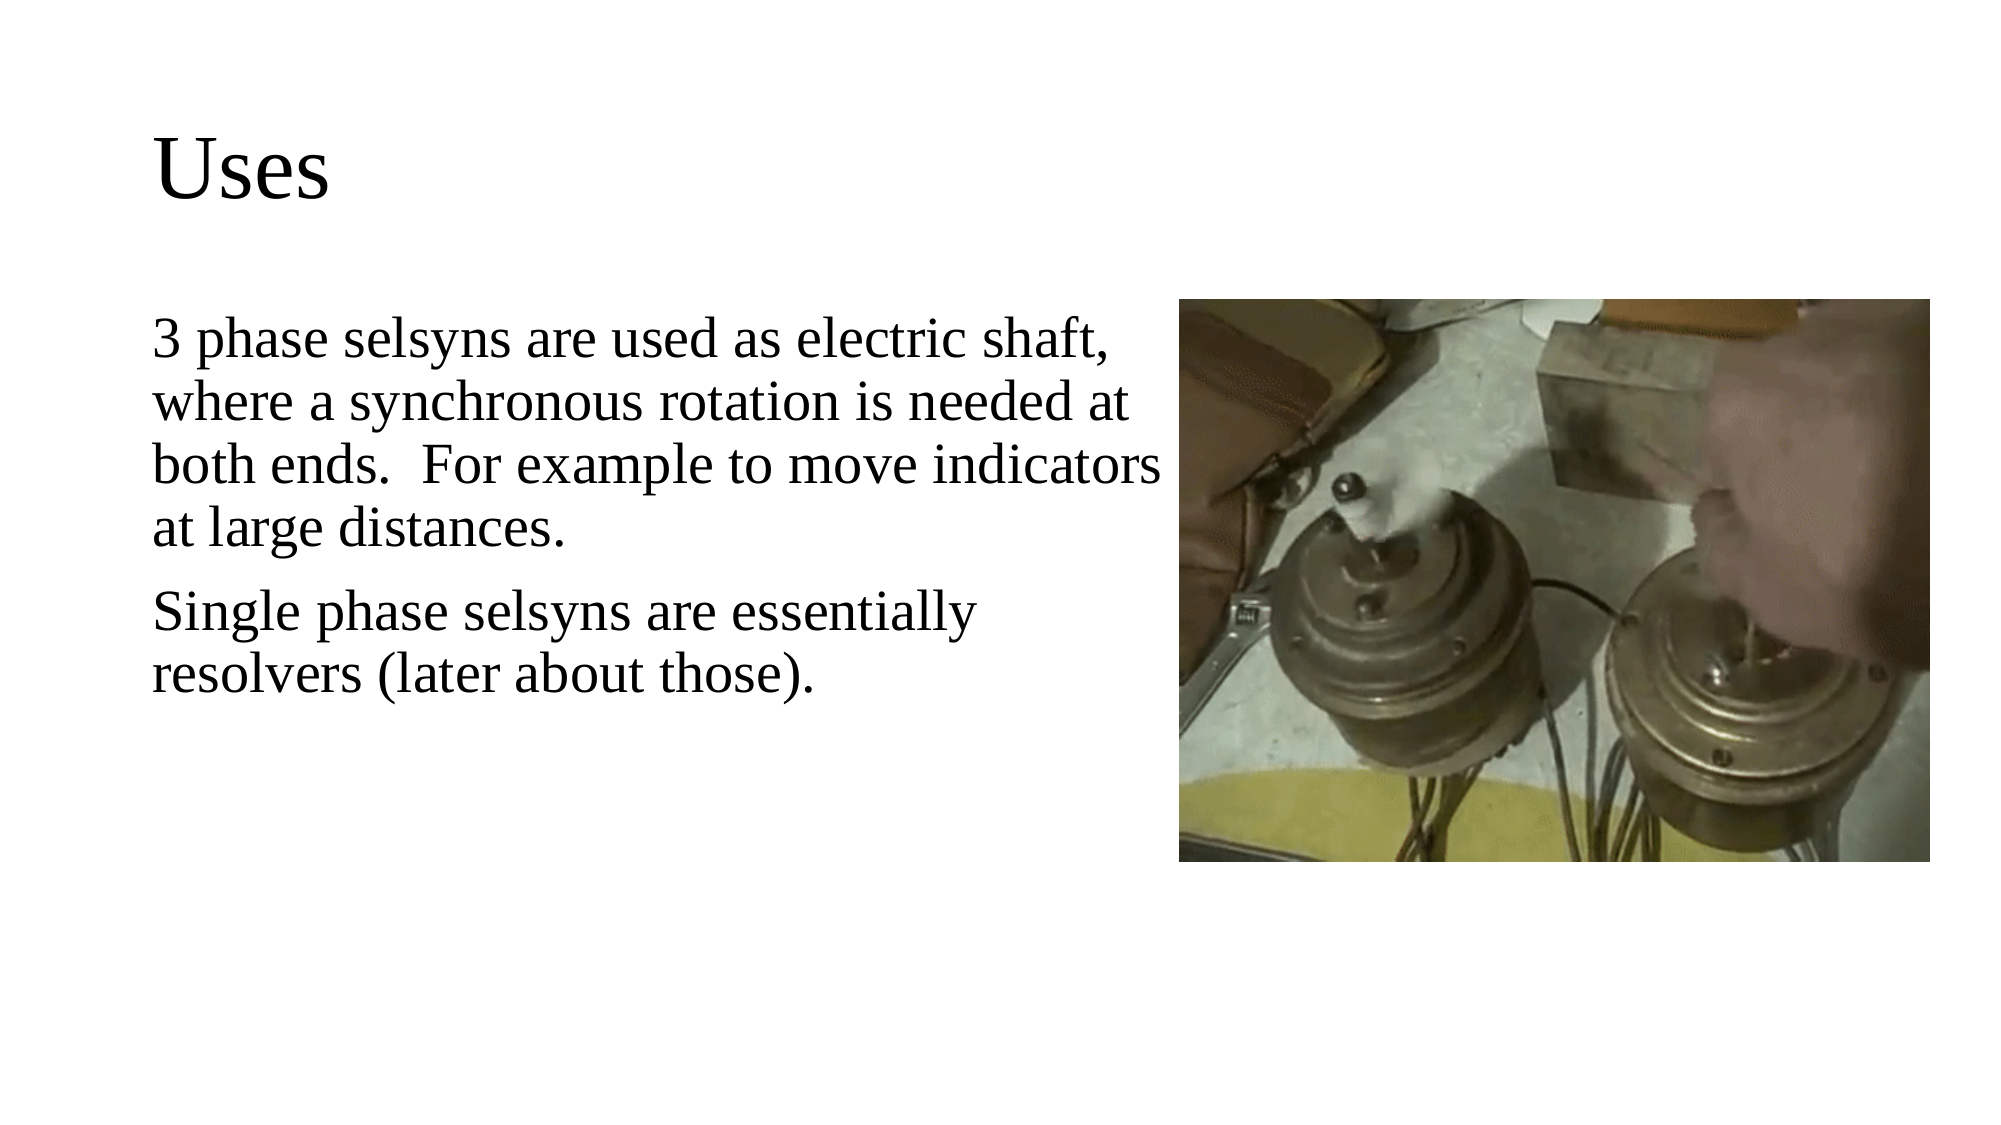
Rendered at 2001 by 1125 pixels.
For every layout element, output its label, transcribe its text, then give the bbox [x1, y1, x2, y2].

picture [1179, 299, 1930, 862]
list 3 phase selsyns are used as electric shaft, where a synchronous rotation is needed at both ends. For example to move indicators at large distances. Single phase selsyns are essentially resolvers (later about those). [137, 299, 1180, 1014]
title Uses [137, 59, 1863, 278]
